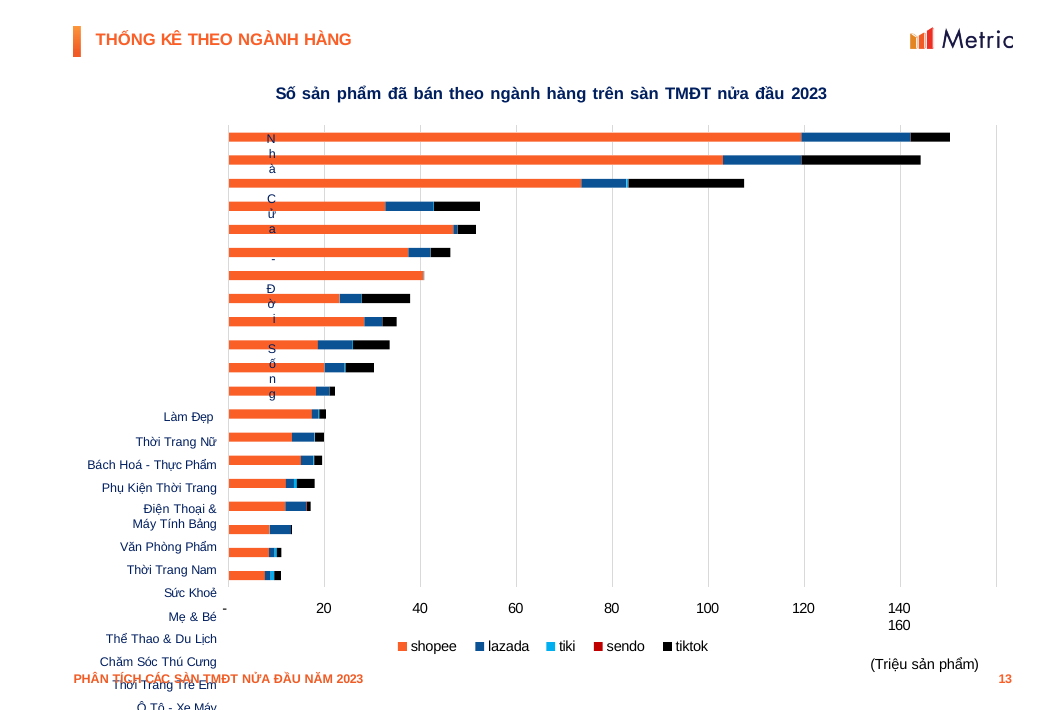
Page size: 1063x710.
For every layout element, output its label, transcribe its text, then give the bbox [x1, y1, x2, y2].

picture [910, 27, 1013, 49]
text_box [593, 642, 603, 651]
text_box 13 [996, 668, 1016, 686]
text_box THỐNG KÊ THEO NGÀNH HÀNG Số sản phẩm đã bán theo ngành hàng trên sàn TMĐT nửa đầu 2023 Nhà Cửa - Đời Sống Làm Đẹp Thời Trang Nữ Bách Hoá - Thực Phẩm Phụ Kiện Thời Trang Điện Thoại & Máy Tính Bảng Văn Phòng Phẩm Thời Trang Nam Sức Khoẻ Mẹ & Bé Thể Thao & Du Lịch Chăm Sóc Thú Cưng Thời Trang Trẻ Em Ô Tô - Xe Máy Đồ Chơi Giày Dép Nữ Điện Gia Dụng Chưa phân loại Giày Dép Nam Túi Ví Nữ [49, 26, 832, 710]
text_box [397, 642, 407, 651]
text_box [475, 642, 485, 651]
text_box shopee [408, 634, 463, 654]
text_box [910, 132, 950, 142]
text_box [663, 642, 672, 651]
text_box 140 160 (Triệu sản phẩm) [868, 596, 1012, 673]
text_box lazada [485, 634, 535, 654]
picture [72, 26, 81, 57]
text_box PHÂN TÍCH CÁC SÀN TMĐT NỬA ĐẦU NĂM 2023 [71, 669, 369, 687]
text_box sendo [604, 634, 651, 654]
text_box [832, 155, 921, 165]
text_box tiktok [673, 634, 716, 654]
text_box tiki [557, 634, 582, 654]
text_box [546, 642, 556, 651]
text_box [832, 132, 910, 142]
